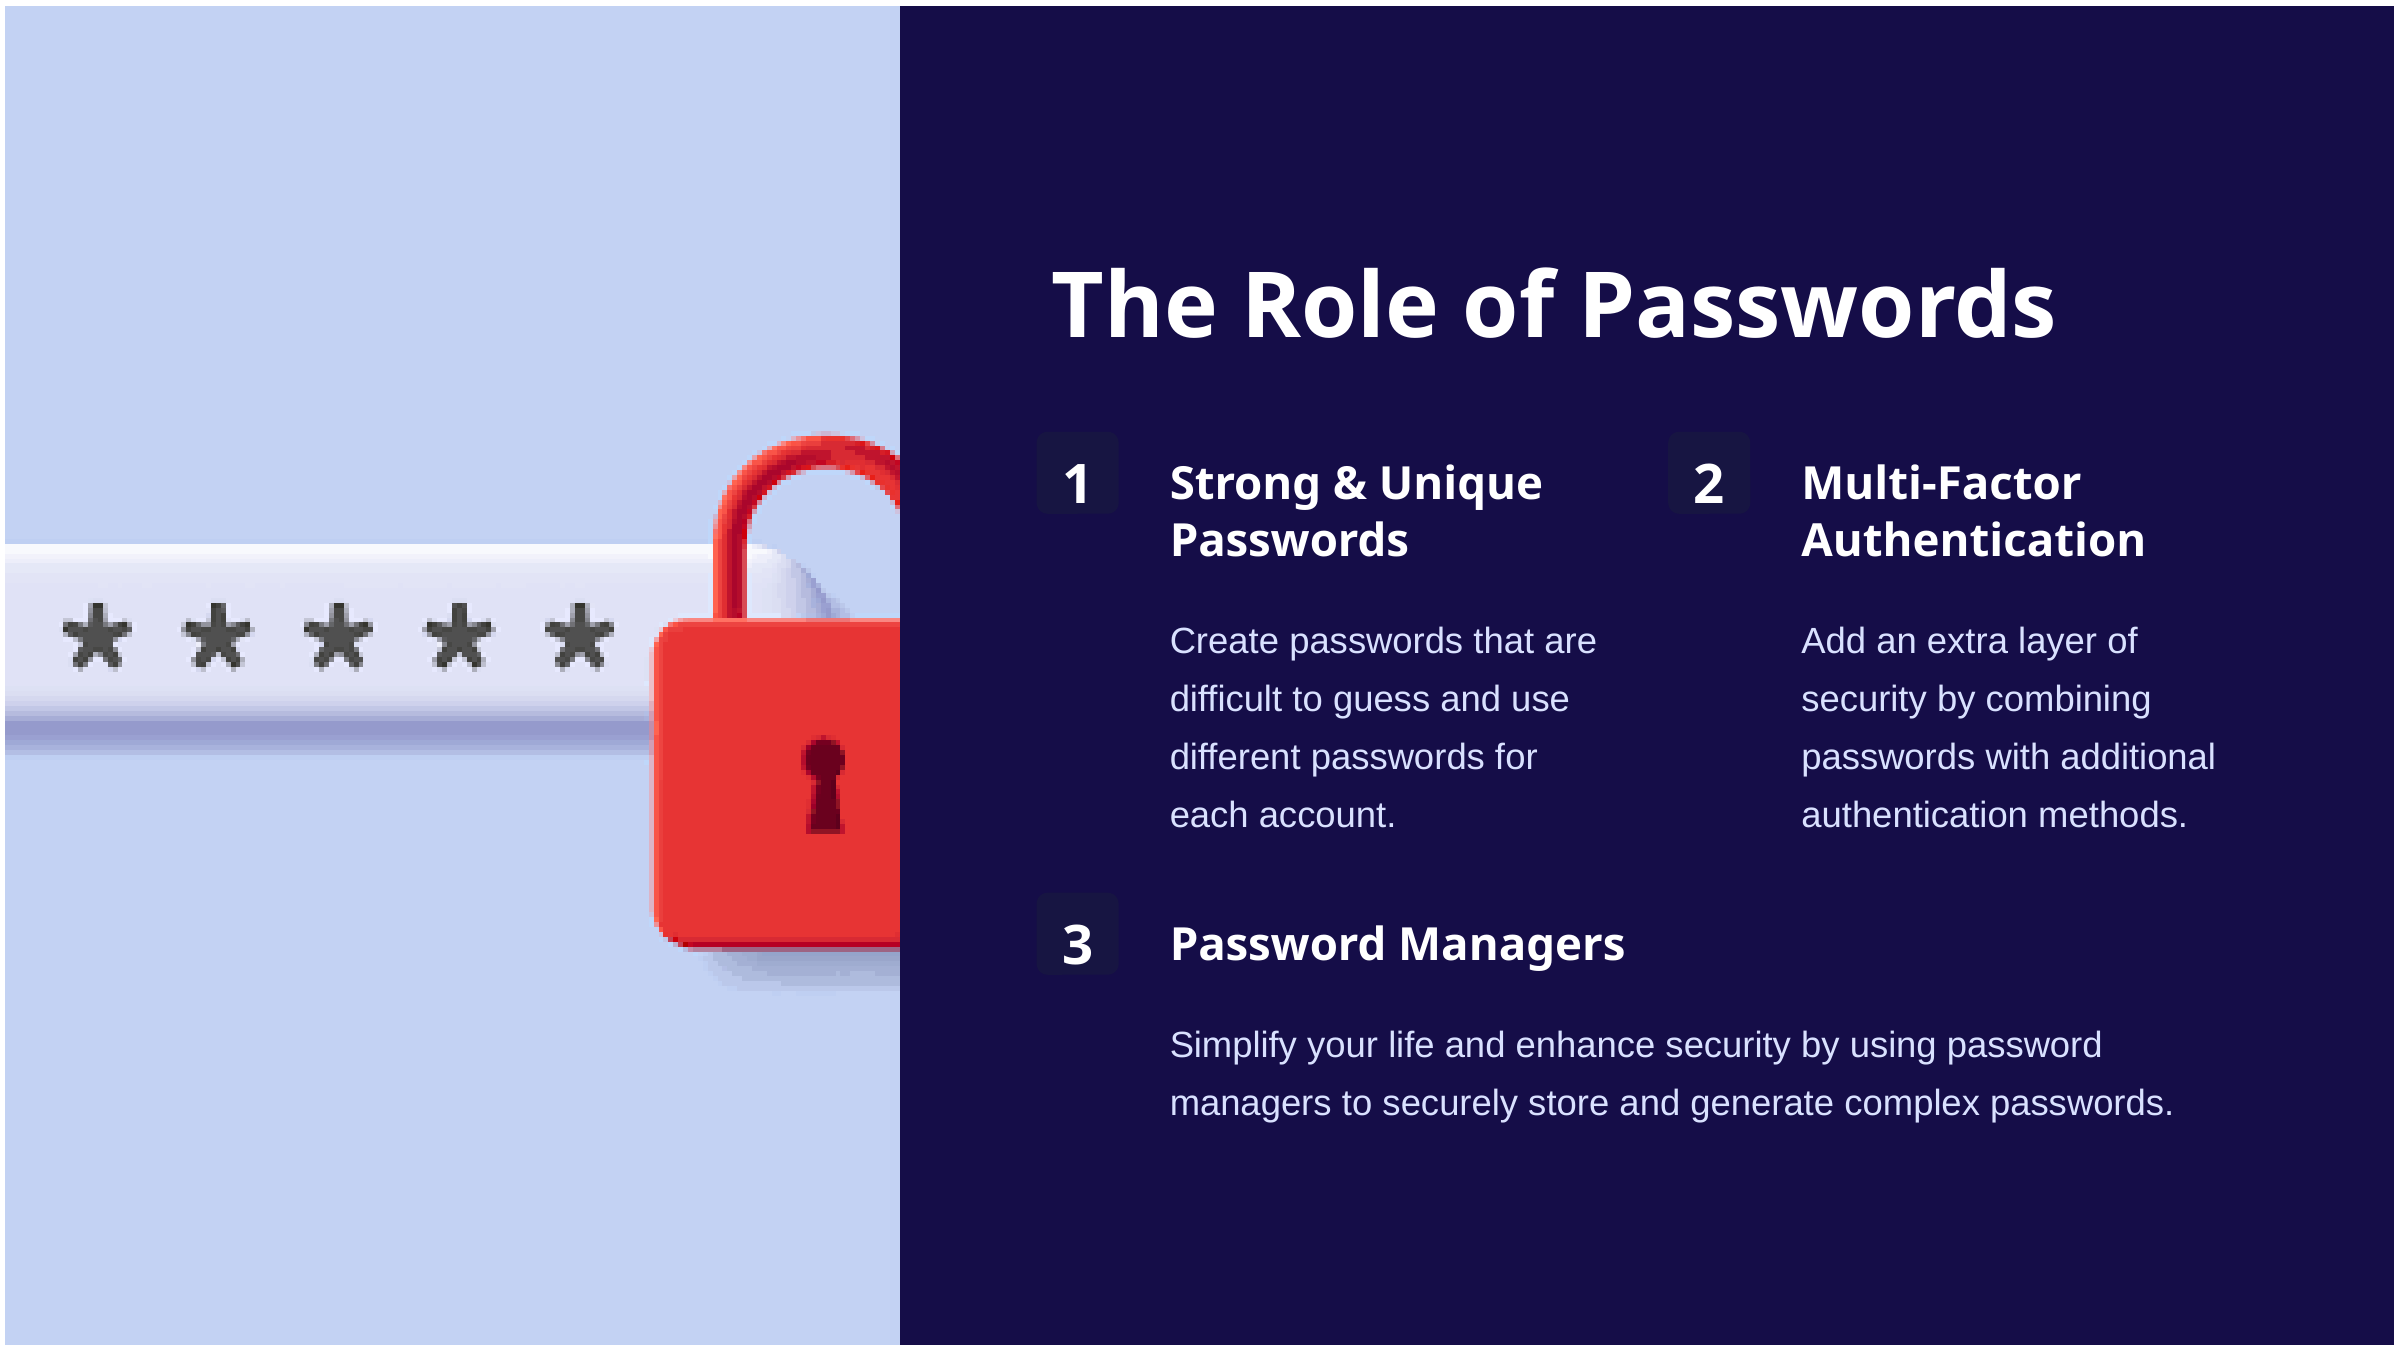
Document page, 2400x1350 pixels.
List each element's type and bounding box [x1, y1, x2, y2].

text_box [900, 1, 2399, 1350]
picture [0, 0, 900, 1350]
